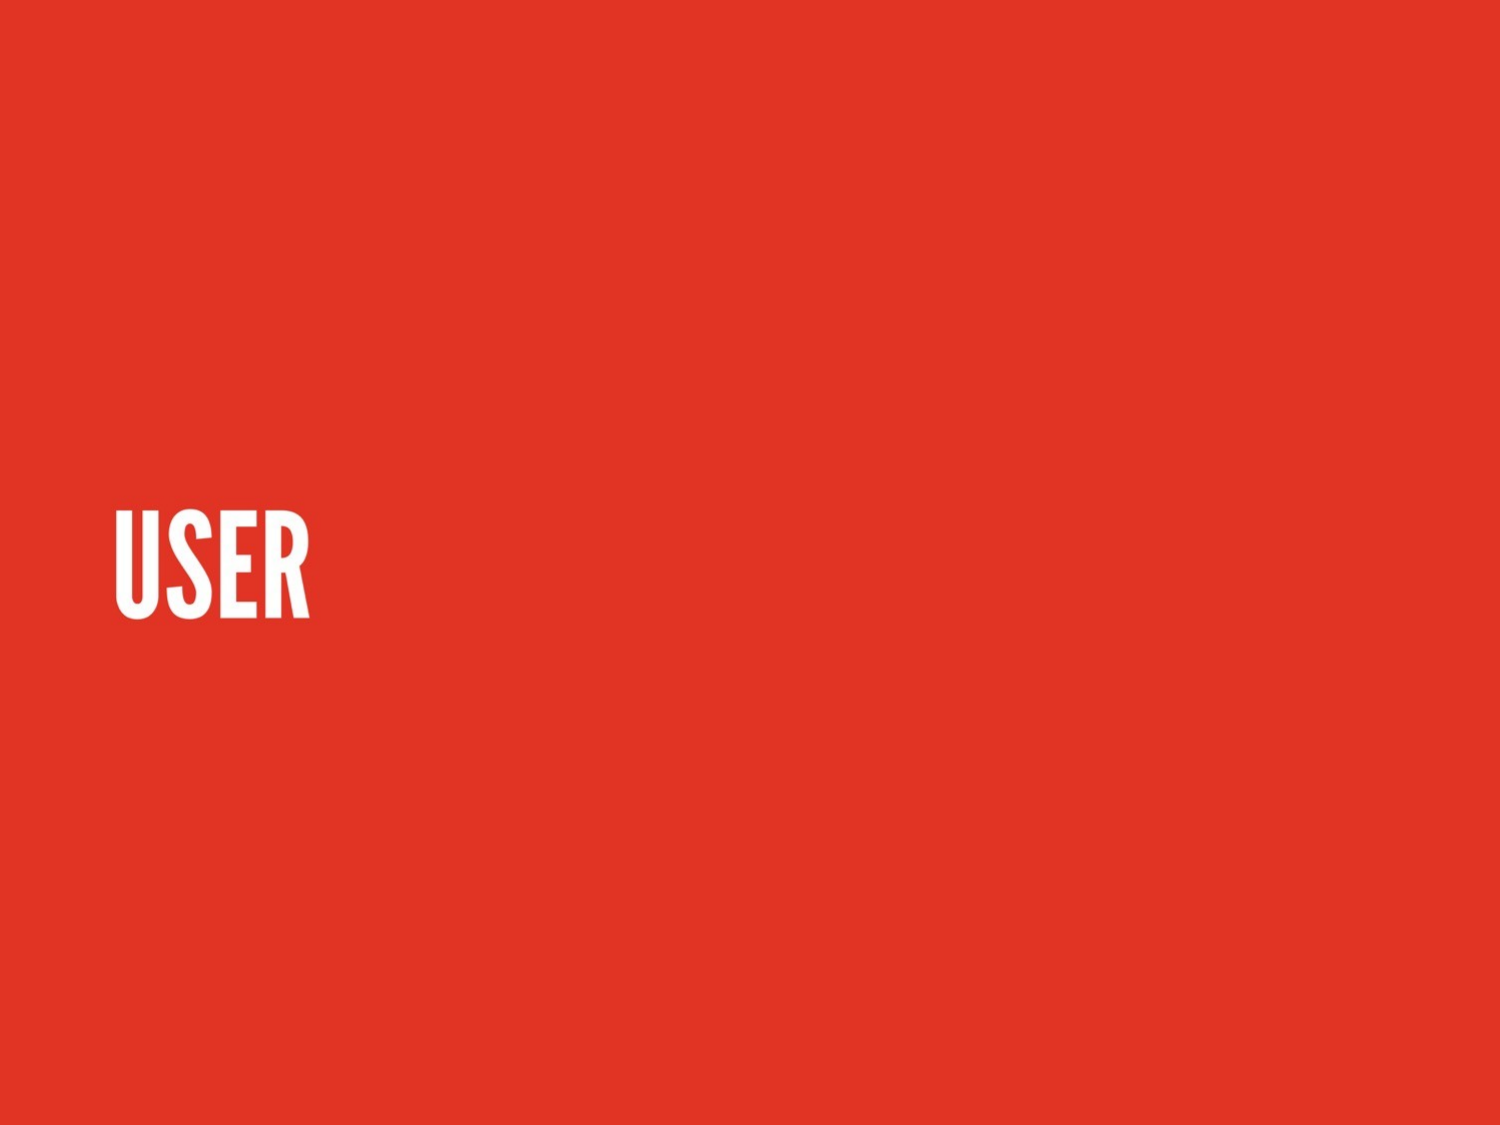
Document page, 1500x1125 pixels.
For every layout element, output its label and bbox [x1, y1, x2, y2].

text_box [0, 0, 1500, 1125]
